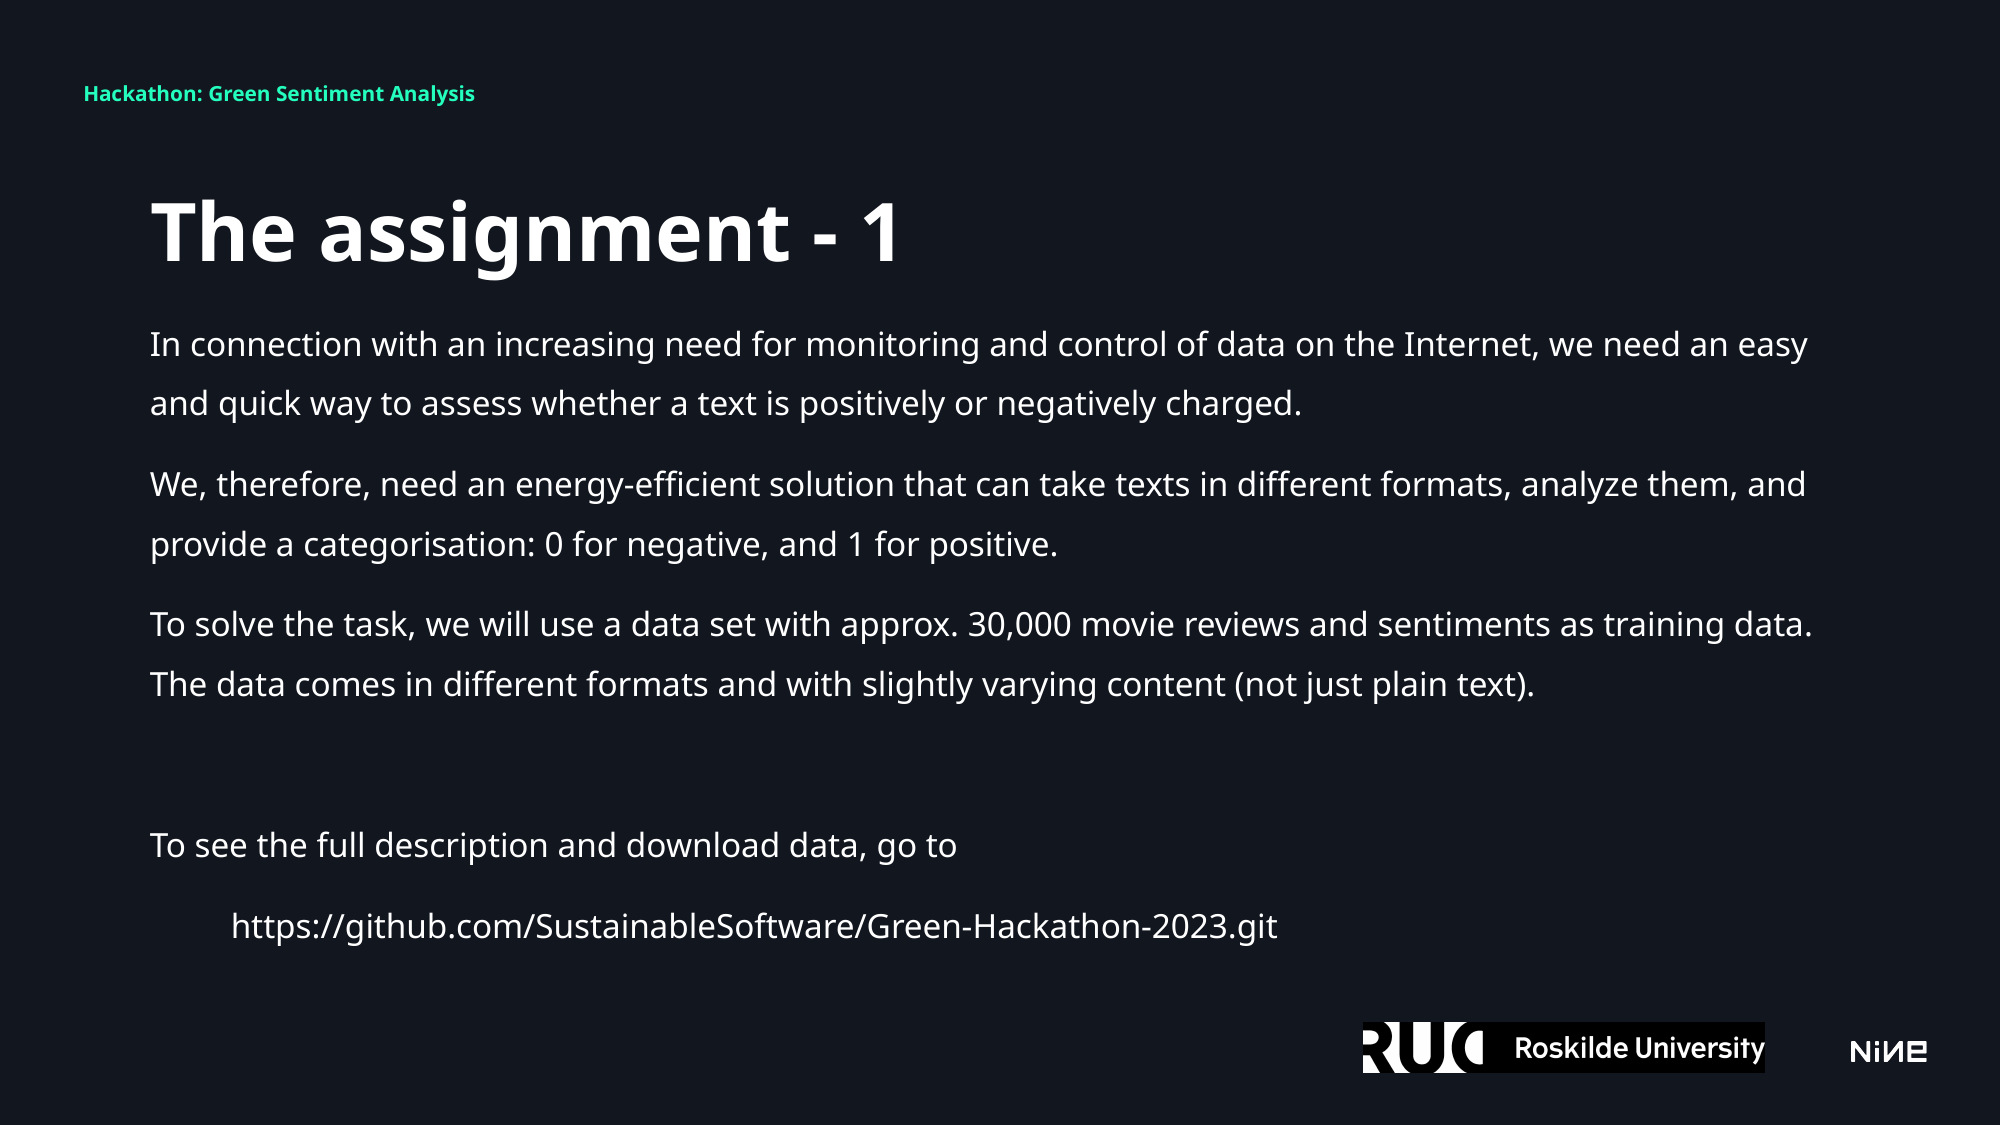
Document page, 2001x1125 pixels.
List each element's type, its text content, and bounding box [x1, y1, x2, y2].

title The assignment - 1 [150, 160, 1851, 278]
list In connection with an increasing need for monitoring and control of data on the Internet, we need an easy and quick way to assess whether a text is positively or negatively charged. We, therefore, need an energy-efficient solution that can take texts in different formats, analyze them, and provide a categorisation: 0 for negative, and 1 for positive. To solve the task, we will use a data set with approx. 30,000 movie reviews and sentiments as training data. The data comes in different formats and with slightly varying content (not just plain text). To see the full description and download data, go to https://github.com/SustainableSoftware/Green-Hackathon-2023.git [149, 302, 1851, 970]
picture [1363, 1022, 1765, 1073]
list Hackathon: Green Sentiment Analysis [83, 73, 1009, 109]
picture [1851, 1041, 1927, 1062]
